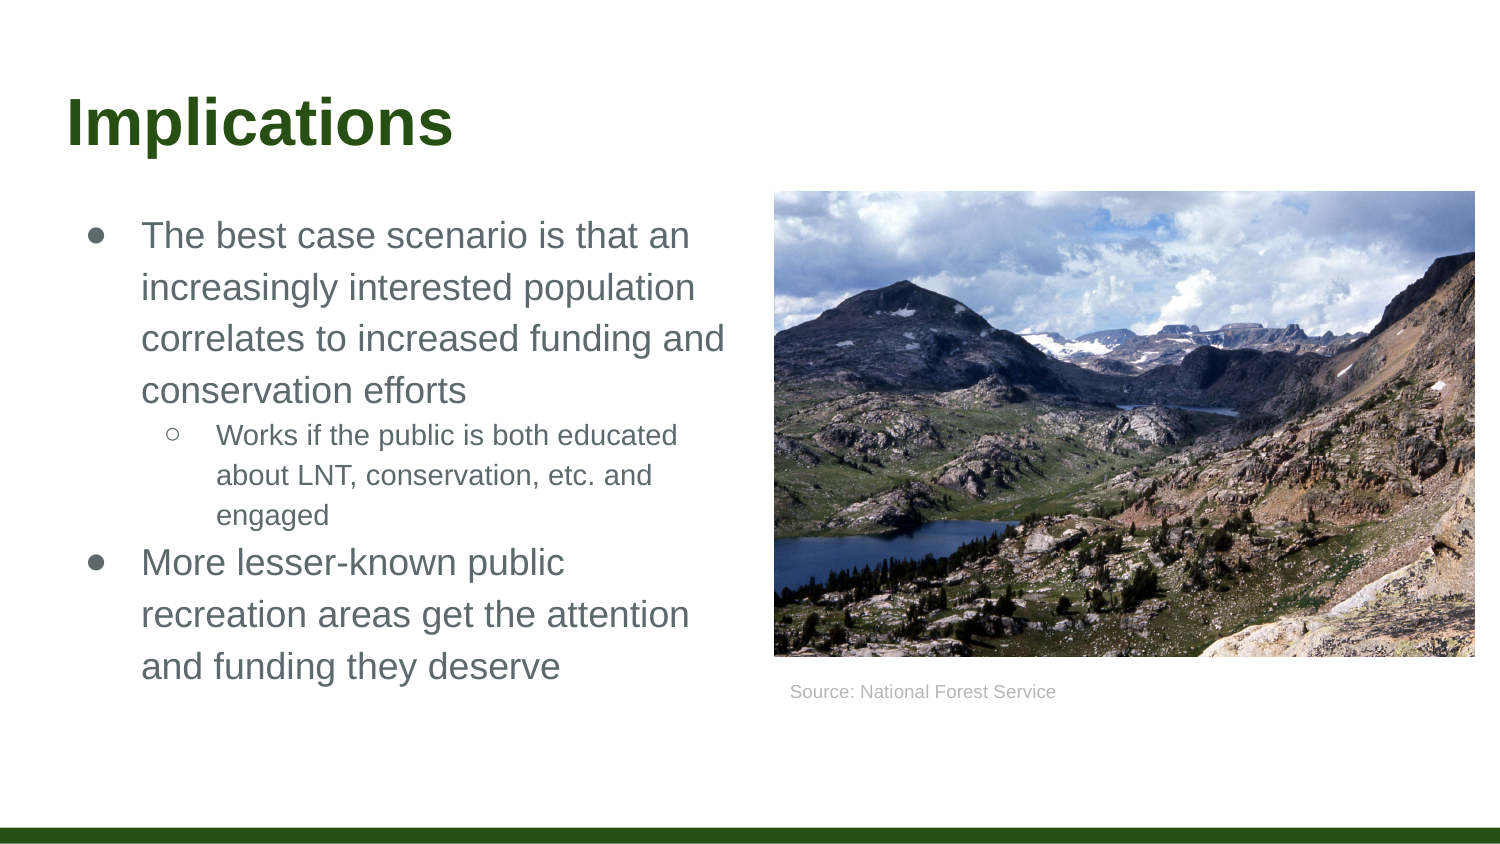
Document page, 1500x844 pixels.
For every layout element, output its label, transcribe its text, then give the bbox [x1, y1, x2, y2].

list The best case scenario is that an increasingly interested population correlates to increased funding and conservation efforts Works if the public is both educated about LNT, conservation, etc. and engaged More lesser-known public recreation areas get the attention and funding they deserve [51, 189, 750, 750]
text_box Source: National Forest Service [774, 665, 1475, 802]
picture [774, 191, 1476, 657]
title Implications [51, 64, 1449, 167]
